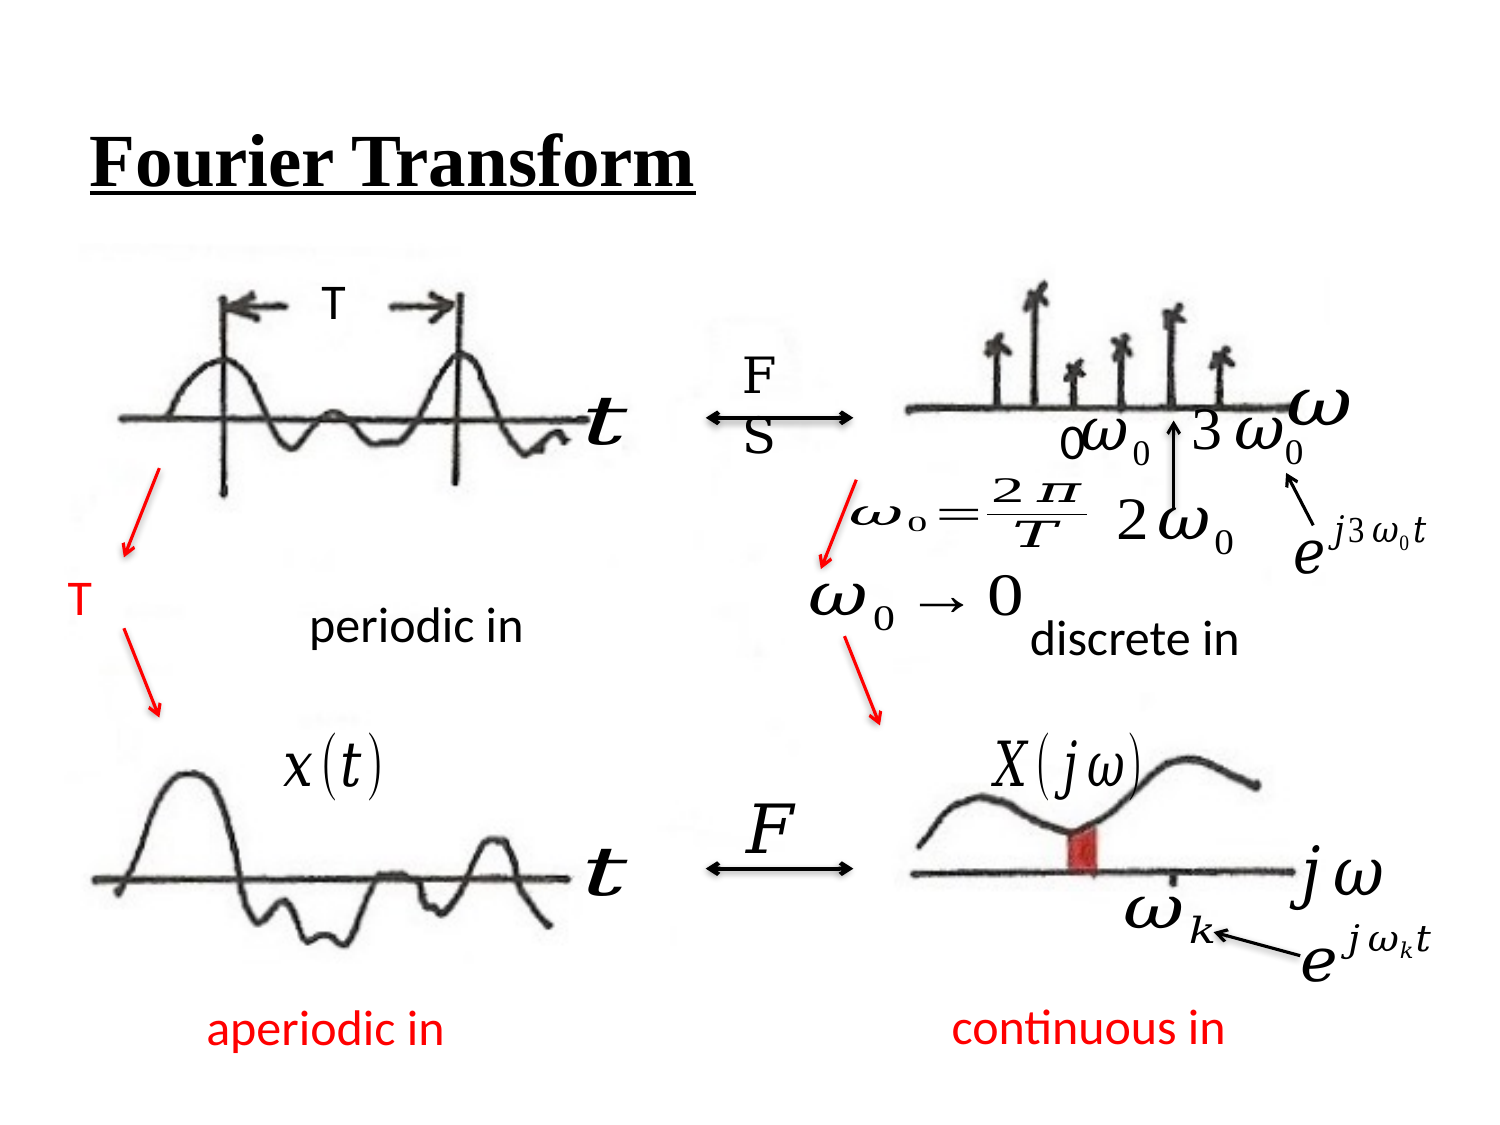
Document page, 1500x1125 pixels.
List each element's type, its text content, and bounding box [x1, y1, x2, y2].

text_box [844, 635, 881, 726]
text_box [1213, 916, 1436, 995]
text_box Fourier Transform [0, 14, 1500, 210]
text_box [820, 479, 857, 570]
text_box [123, 467, 160, 558]
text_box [705, 793, 854, 870]
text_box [123, 627, 160, 718]
picture [64, 243, 1330, 982]
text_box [705, 335, 854, 419]
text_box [1285, 472, 1429, 587]
